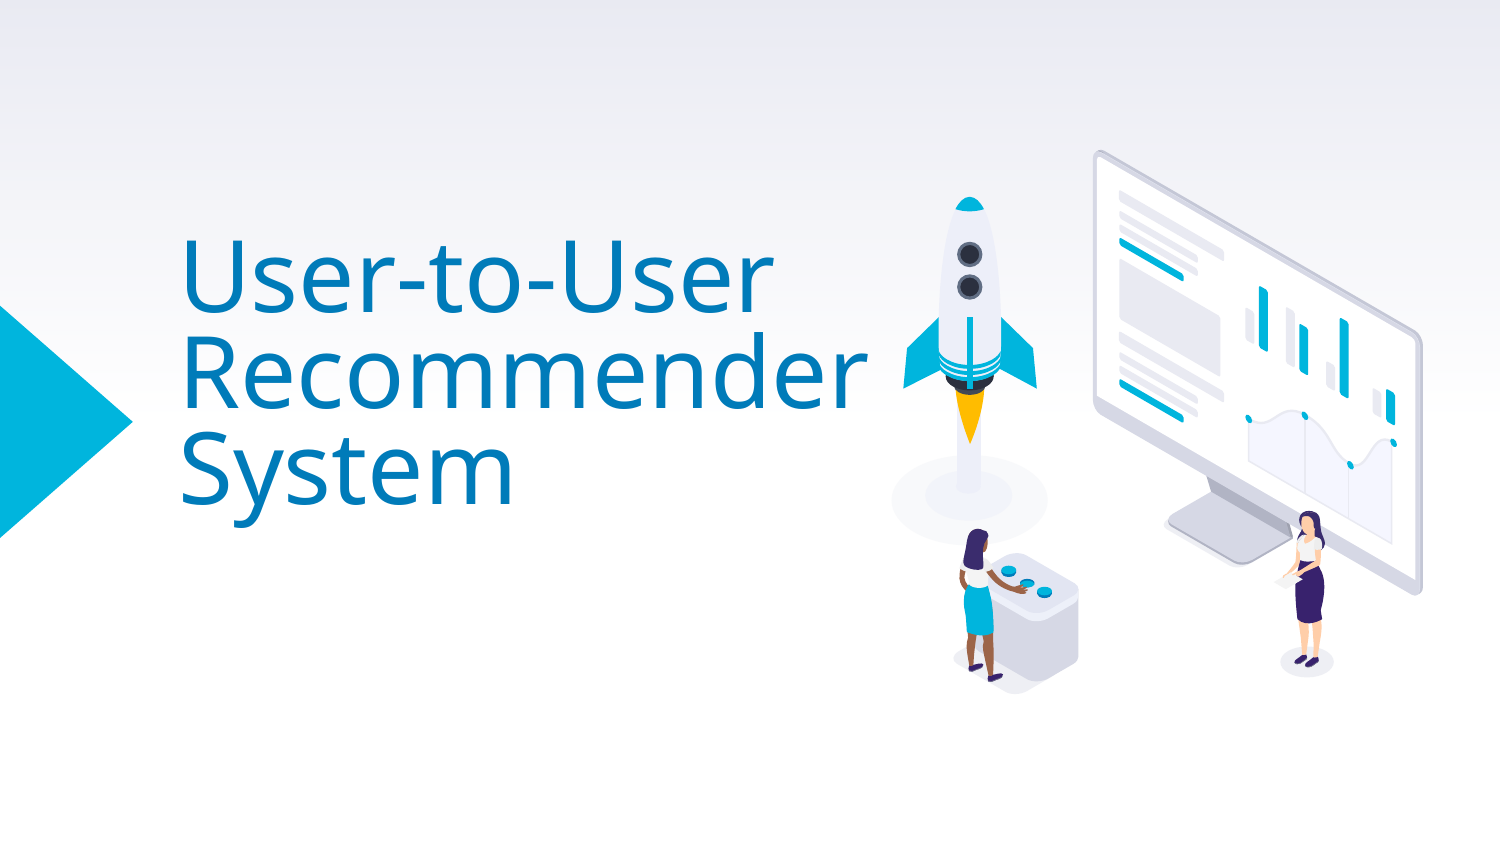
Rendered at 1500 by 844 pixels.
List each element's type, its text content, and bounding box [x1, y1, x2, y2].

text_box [891, 149, 1424, 695]
title User-to-User Recommender System [178, 333, 886, 524]
